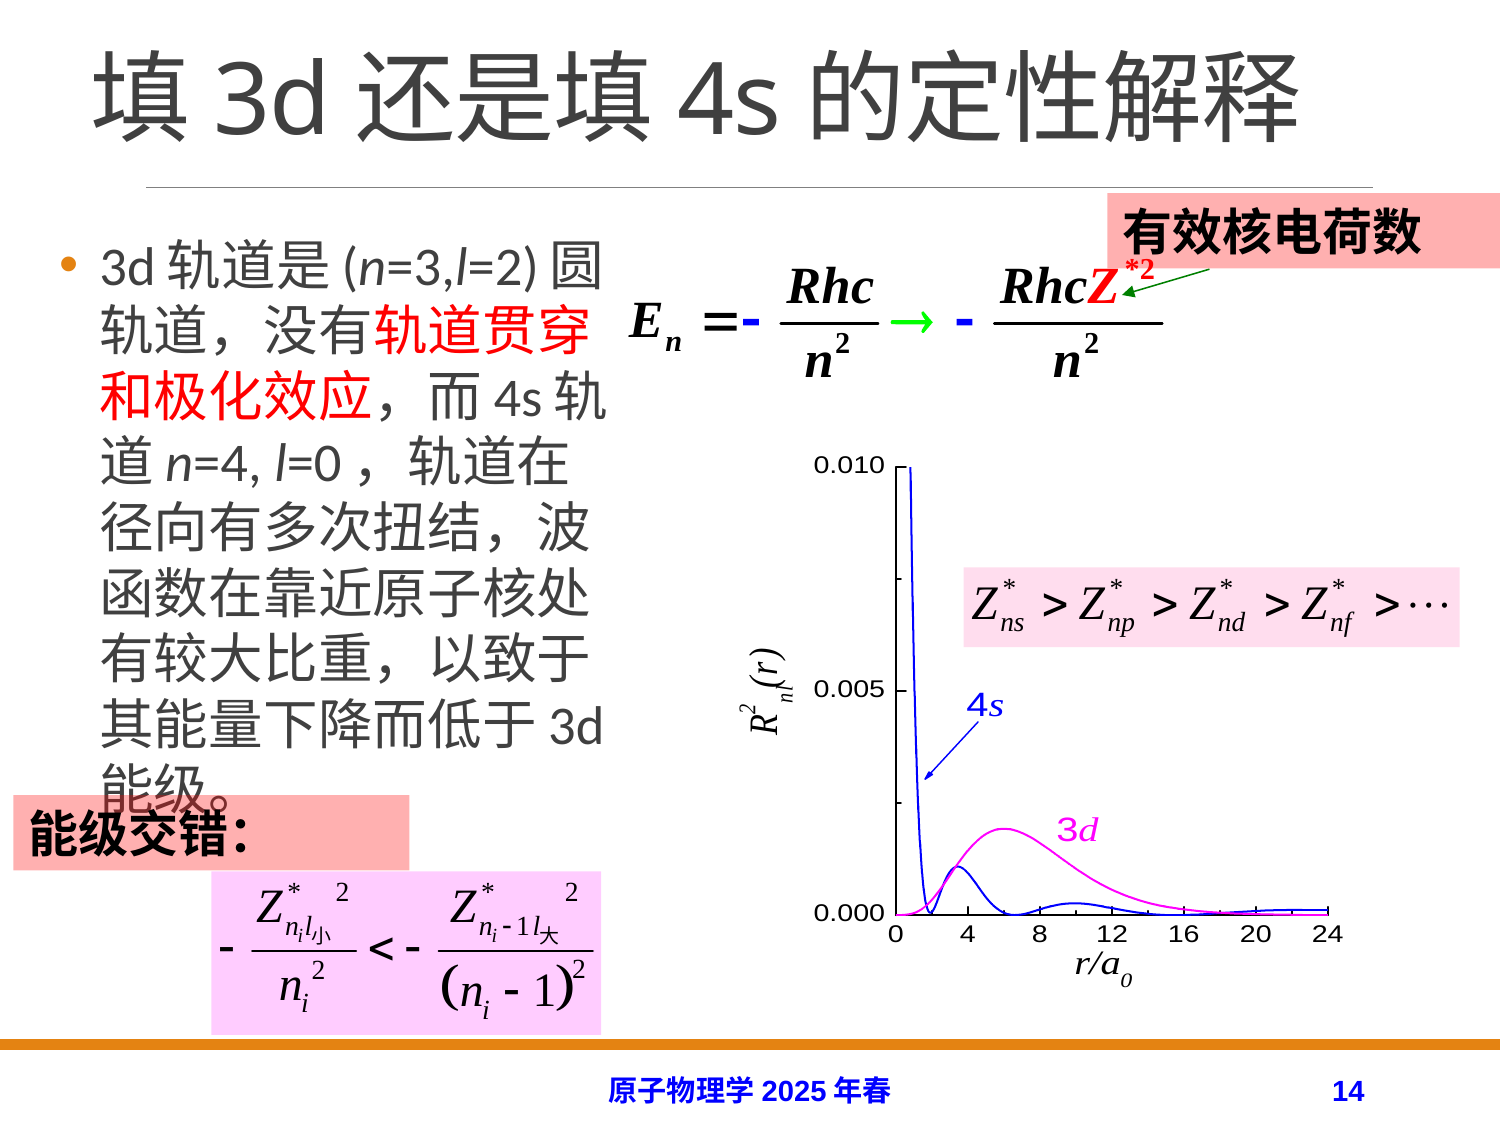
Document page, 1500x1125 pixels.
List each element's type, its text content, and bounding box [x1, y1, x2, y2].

list 3d轨道是(n=3,l=2)圆轨道，没有轨道贯穿和极化效应，而4s轨道n=4, l=0，轨道在径向有多次扭结，波函数在靠近原子核处有较大比重，以致于其能量下降而低于3d能级。 [56, 222, 619, 838]
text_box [618, 192, 1498, 391]
text_box 能级交错： [13, 795, 410, 871]
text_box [682, 408, 1396, 1036]
title 填3d还是填4s的定性解释 [75, 8, 1438, 163]
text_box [963, 566, 1461, 648]
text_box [210, 870, 602, 1036]
footer 原子物理学2025年春 [453, 1059, 1047, 1120]
slide_number 14 [1218, 1059, 1380, 1120]
